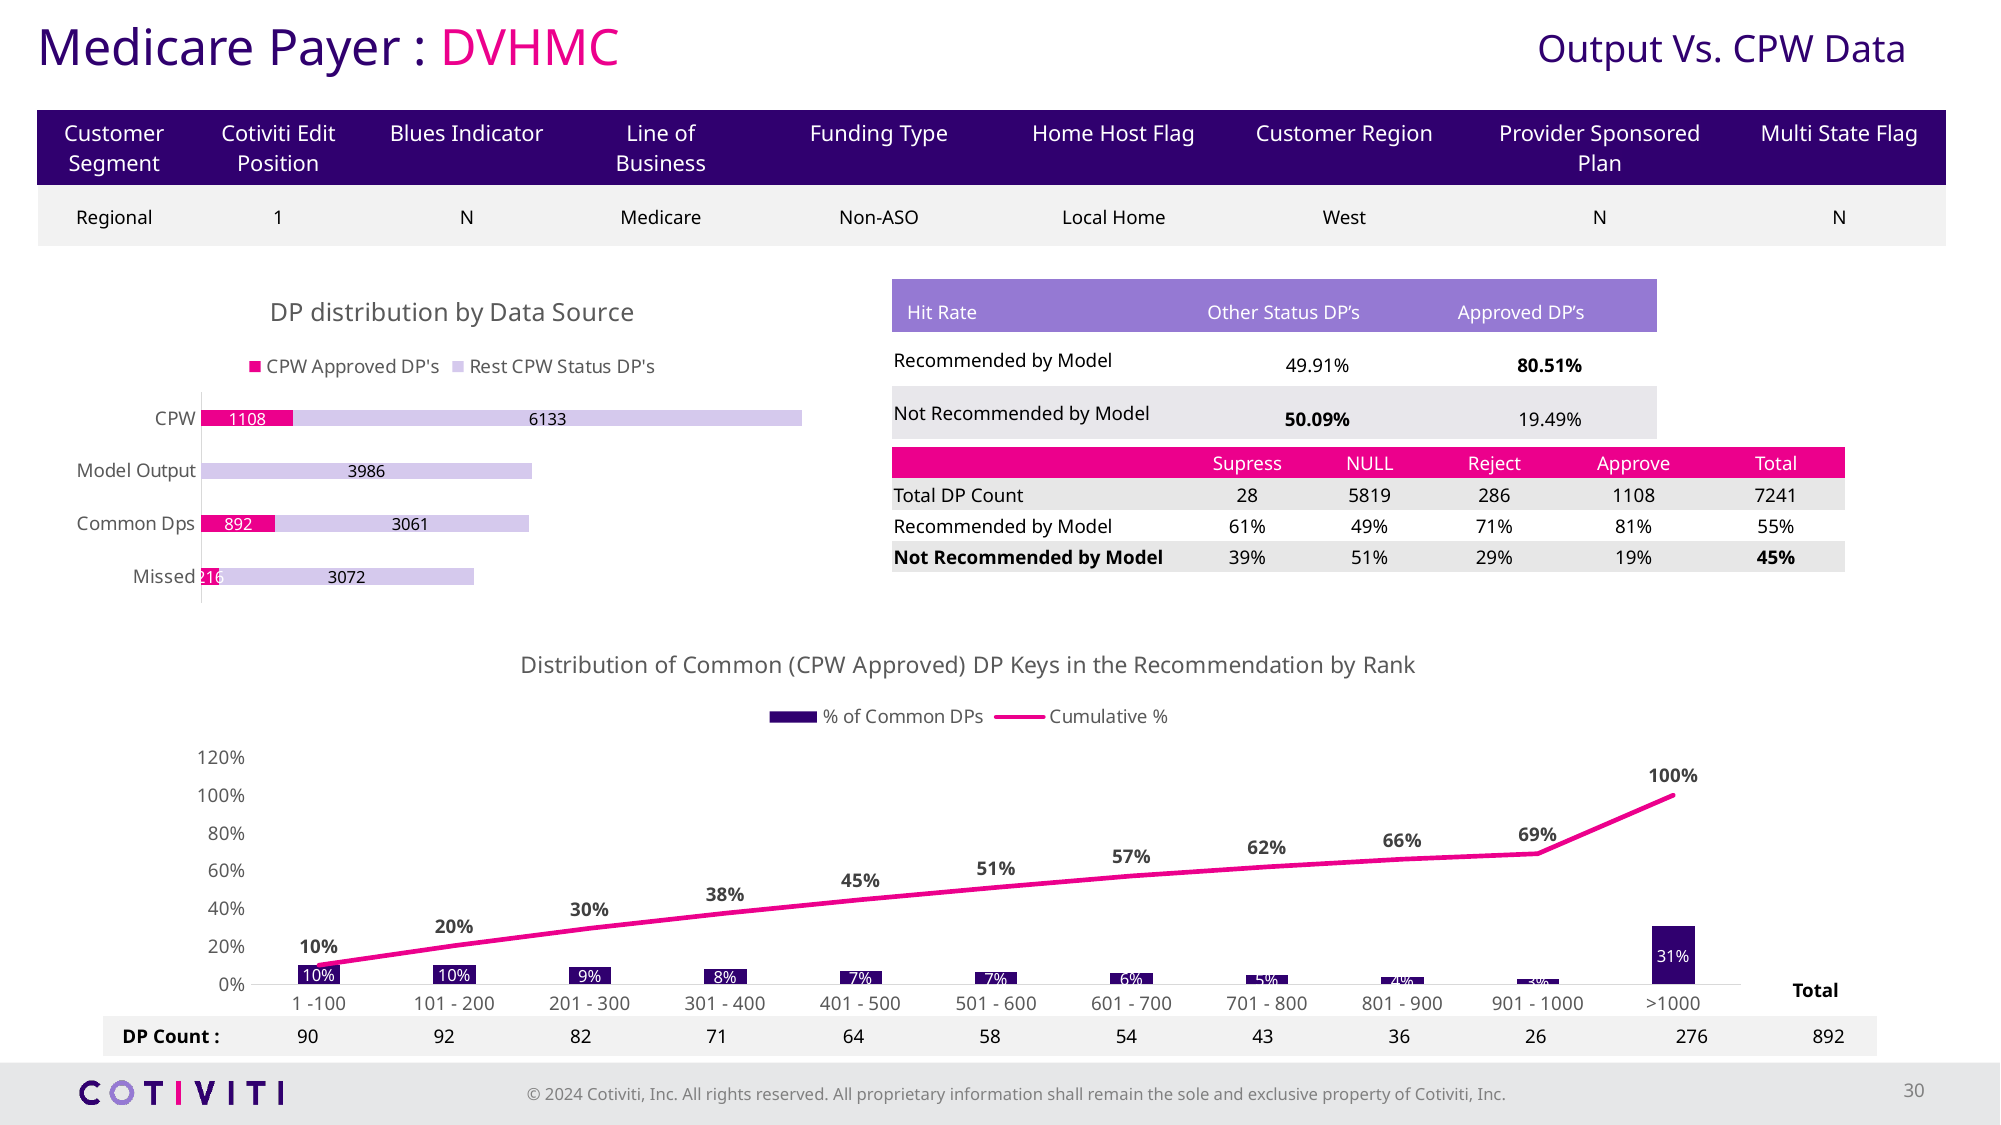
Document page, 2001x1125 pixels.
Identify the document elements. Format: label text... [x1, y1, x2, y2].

table_cell 55% [1707, 510, 1845, 541]
table_cell 80.51% [1443, 332, 1657, 386]
table_header Reject [1428, 447, 1561, 478]
table_cell 61% [1184, 510, 1311, 541]
table_cell 7241 [1707, 478, 1845, 510]
table_header Funding Type [754, 111, 1005, 185]
table_header 36 [1331, 1025, 1468, 1056]
text_box Output Vs. CPW Data [1522, 18, 1974, 69]
table_header Provider Sponsored Plan [1466, 111, 1734, 185]
text_box Medicare Payer : DVHMC [37, 22, 1888, 96]
table_header 892 [1780, 1016, 1877, 1056]
table_header Customer Segment [38, 111, 191, 185]
table_header Cotiviti Edit Position [191, 111, 366, 185]
table_cell Non-ASO [754, 185, 1005, 246]
table_cell 49.91% [1192, 332, 1443, 386]
table_cell 50.09% [1192, 386, 1443, 439]
table_cell 286 [1428, 478, 1561, 510]
table_cell Total DP Count [892, 478, 1184, 510]
table_cell Recommended by Model [892, 510, 1184, 541]
table_cell 1 [191, 185, 366, 246]
table_cell N [1466, 185, 1734, 246]
table_cell N [1734, 185, 1946, 246]
table_header NULL [1311, 447, 1428, 478]
text_box Total [1777, 971, 1882, 1000]
table_cell 5819 [1311, 478, 1428, 510]
table_header Blues Indicator [366, 111, 568, 185]
table_cell 51% [1311, 541, 1428, 572]
table_cell Not Recommended by Model [892, 541, 1184, 572]
table_header 58 [922, 1025, 1058, 1056]
table_cell 29% [1428, 541, 1561, 572]
table_header Supress [1184, 447, 1311, 478]
table_header 82 [512, 1025, 649, 1056]
table_header 92 [376, 1025, 512, 1056]
table_header Customer Region [1223, 111, 1466, 185]
table_cell Medicare [568, 185, 754, 246]
table_header Home Host Flag [1005, 111, 1223, 185]
table_header Total [1707, 447, 1845, 478]
table_header 26 [1468, 1025, 1604, 1056]
table_cell West [1223, 185, 1466, 246]
table_cell N [366, 185, 568, 246]
table_cell 28 [1184, 478, 1311, 510]
table_cell Regional [38, 185, 191, 246]
table_header Hit Rate [892, 279, 1192, 332]
table_header DP Count : [103, 1016, 239, 1056]
table_cell 39% [1184, 541, 1311, 572]
table_cell Not Recommended by Model [892, 386, 1192, 439]
slide_number 30 [1845, 1069, 1925, 1115]
table_cell 19.49% [1443, 386, 1657, 439]
table_cell Recommended by Model [892, 332, 1192, 386]
table_header [892, 447, 1184, 478]
picture [47, 1041, 315, 1125]
chart [37, 272, 1774, 1025]
table_header 90 [239, 1025, 376, 1056]
table_cell Local Home [1005, 185, 1223, 246]
table_header Multi State Flag [1734, 111, 1945, 185]
table_cell 45% [1707, 541, 1845, 572]
table_header 54 [1058, 1025, 1195, 1056]
table_cell 19% [1561, 541, 1707, 572]
table_cell 81% [1561, 510, 1707, 541]
table_header Other Status DP’s [1192, 279, 1443, 332]
table_header 276 [1604, 1016, 1780, 1056]
table_cell 1108 [1561, 478, 1707, 510]
table_header Line of Business [568, 111, 754, 185]
table_cell 71% [1428, 510, 1561, 541]
table_header Approve [1561, 447, 1707, 478]
table_header 43 [1195, 1025, 1331, 1056]
table_header Approved DP’s [1443, 279, 1657, 332]
table_header 71 [649, 1025, 785, 1056]
table_cell 49% [1311, 510, 1428, 541]
table_header 64 [785, 1025, 922, 1056]
